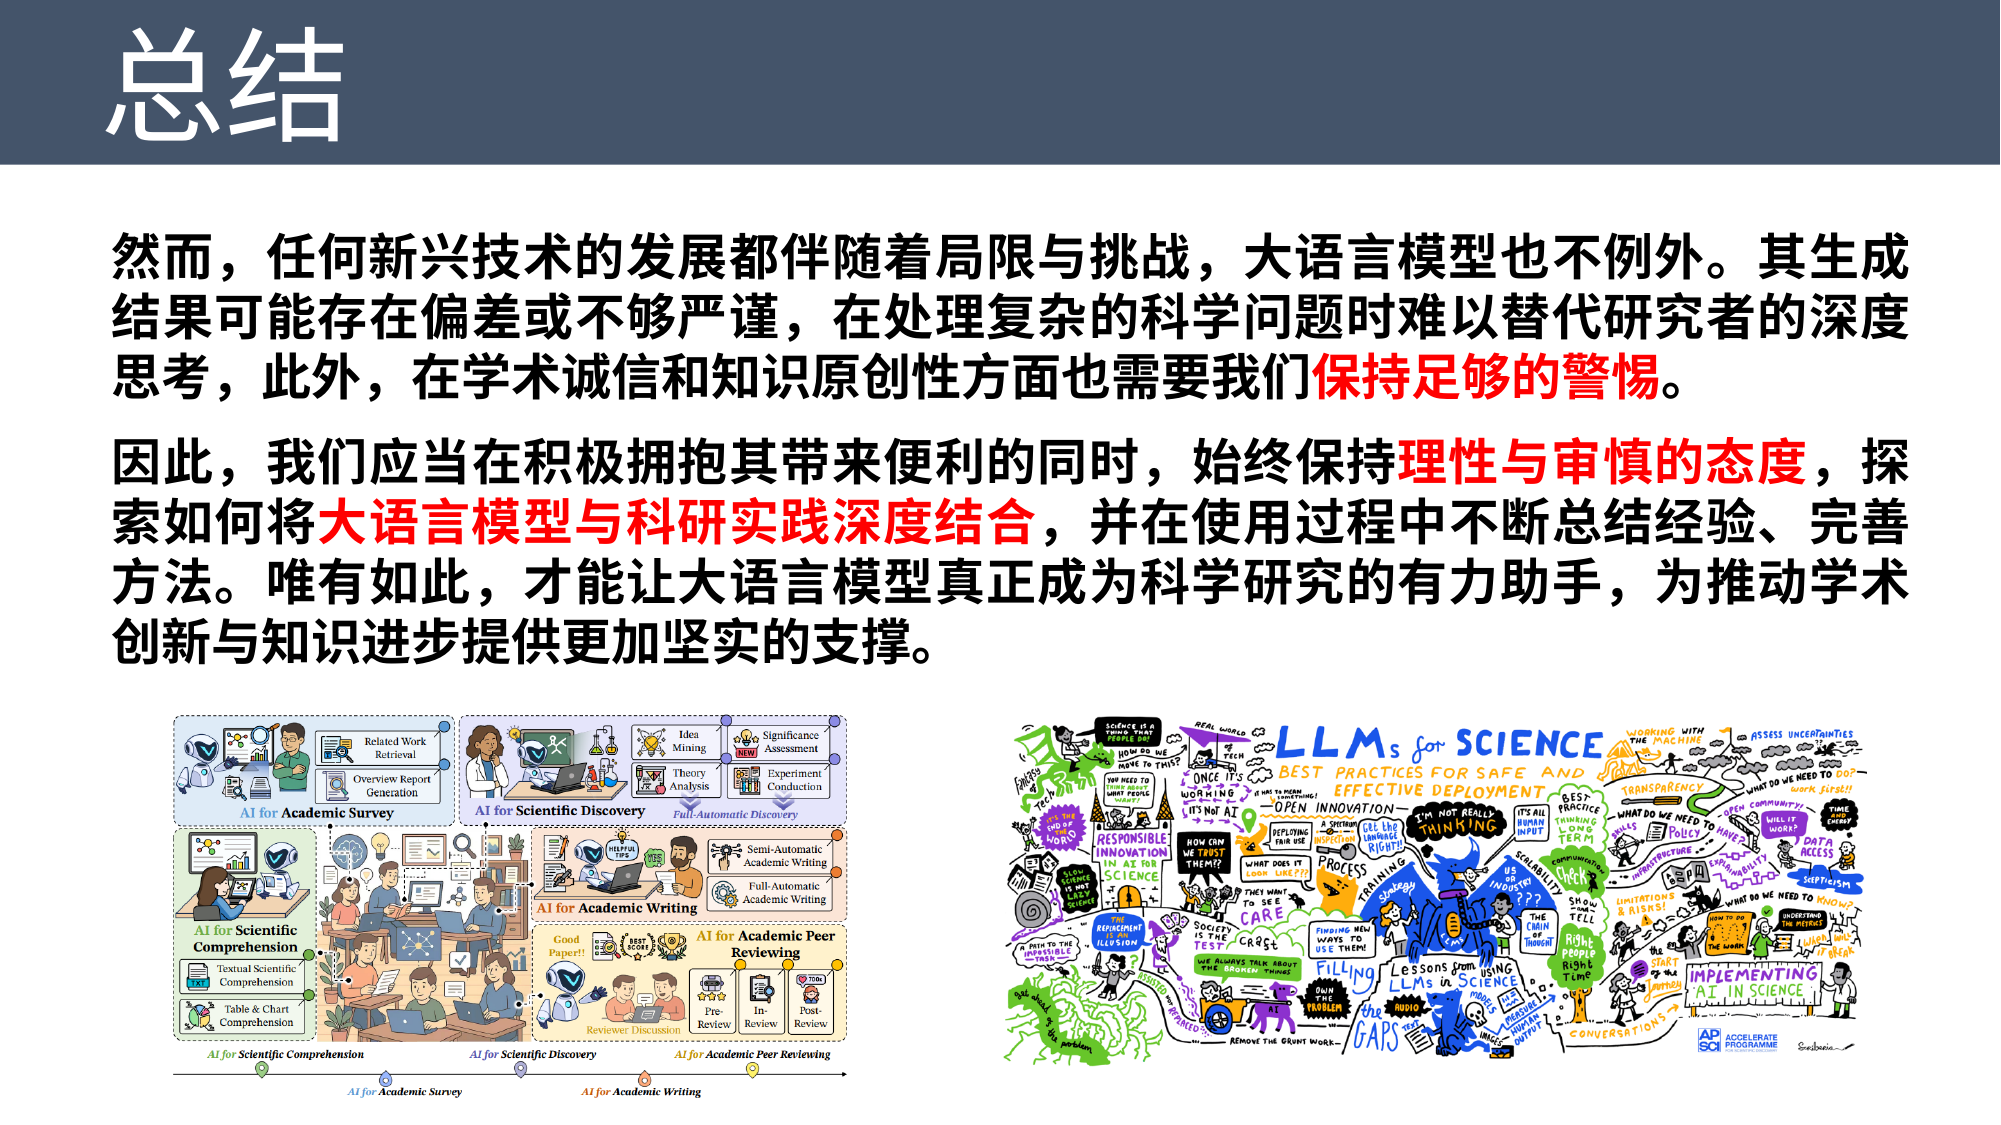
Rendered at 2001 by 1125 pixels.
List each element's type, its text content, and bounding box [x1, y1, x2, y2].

picture [166, 710, 851, 1104]
picture [999, 710, 1867, 1068]
text_box 总结 [0, 0, 2000, 165]
text_box 然而，任何新兴技术的发展都伴随着局限与挑战，大语言模型也不例外。其生成结果可能存在偏差或不够严谨，在处理复杂的科学问题时难以替代研究者的深度思考，此外，在学术诚信和知识原创性方面也需要我们保持足够的警惕。 因此，我们应当在积极拥抱其带来便利的同时，始终保持理性与审慎的态度，探索如何将大语言模型与科研实践深度结合，并在使用过程中不断总结经验、完善方法。唯有如此，才能让大语言模型真正成为科学研究的有力助手，为推动学术创新与知识进步提供更加坚实的支撑。 [97, 217, 1926, 678]
